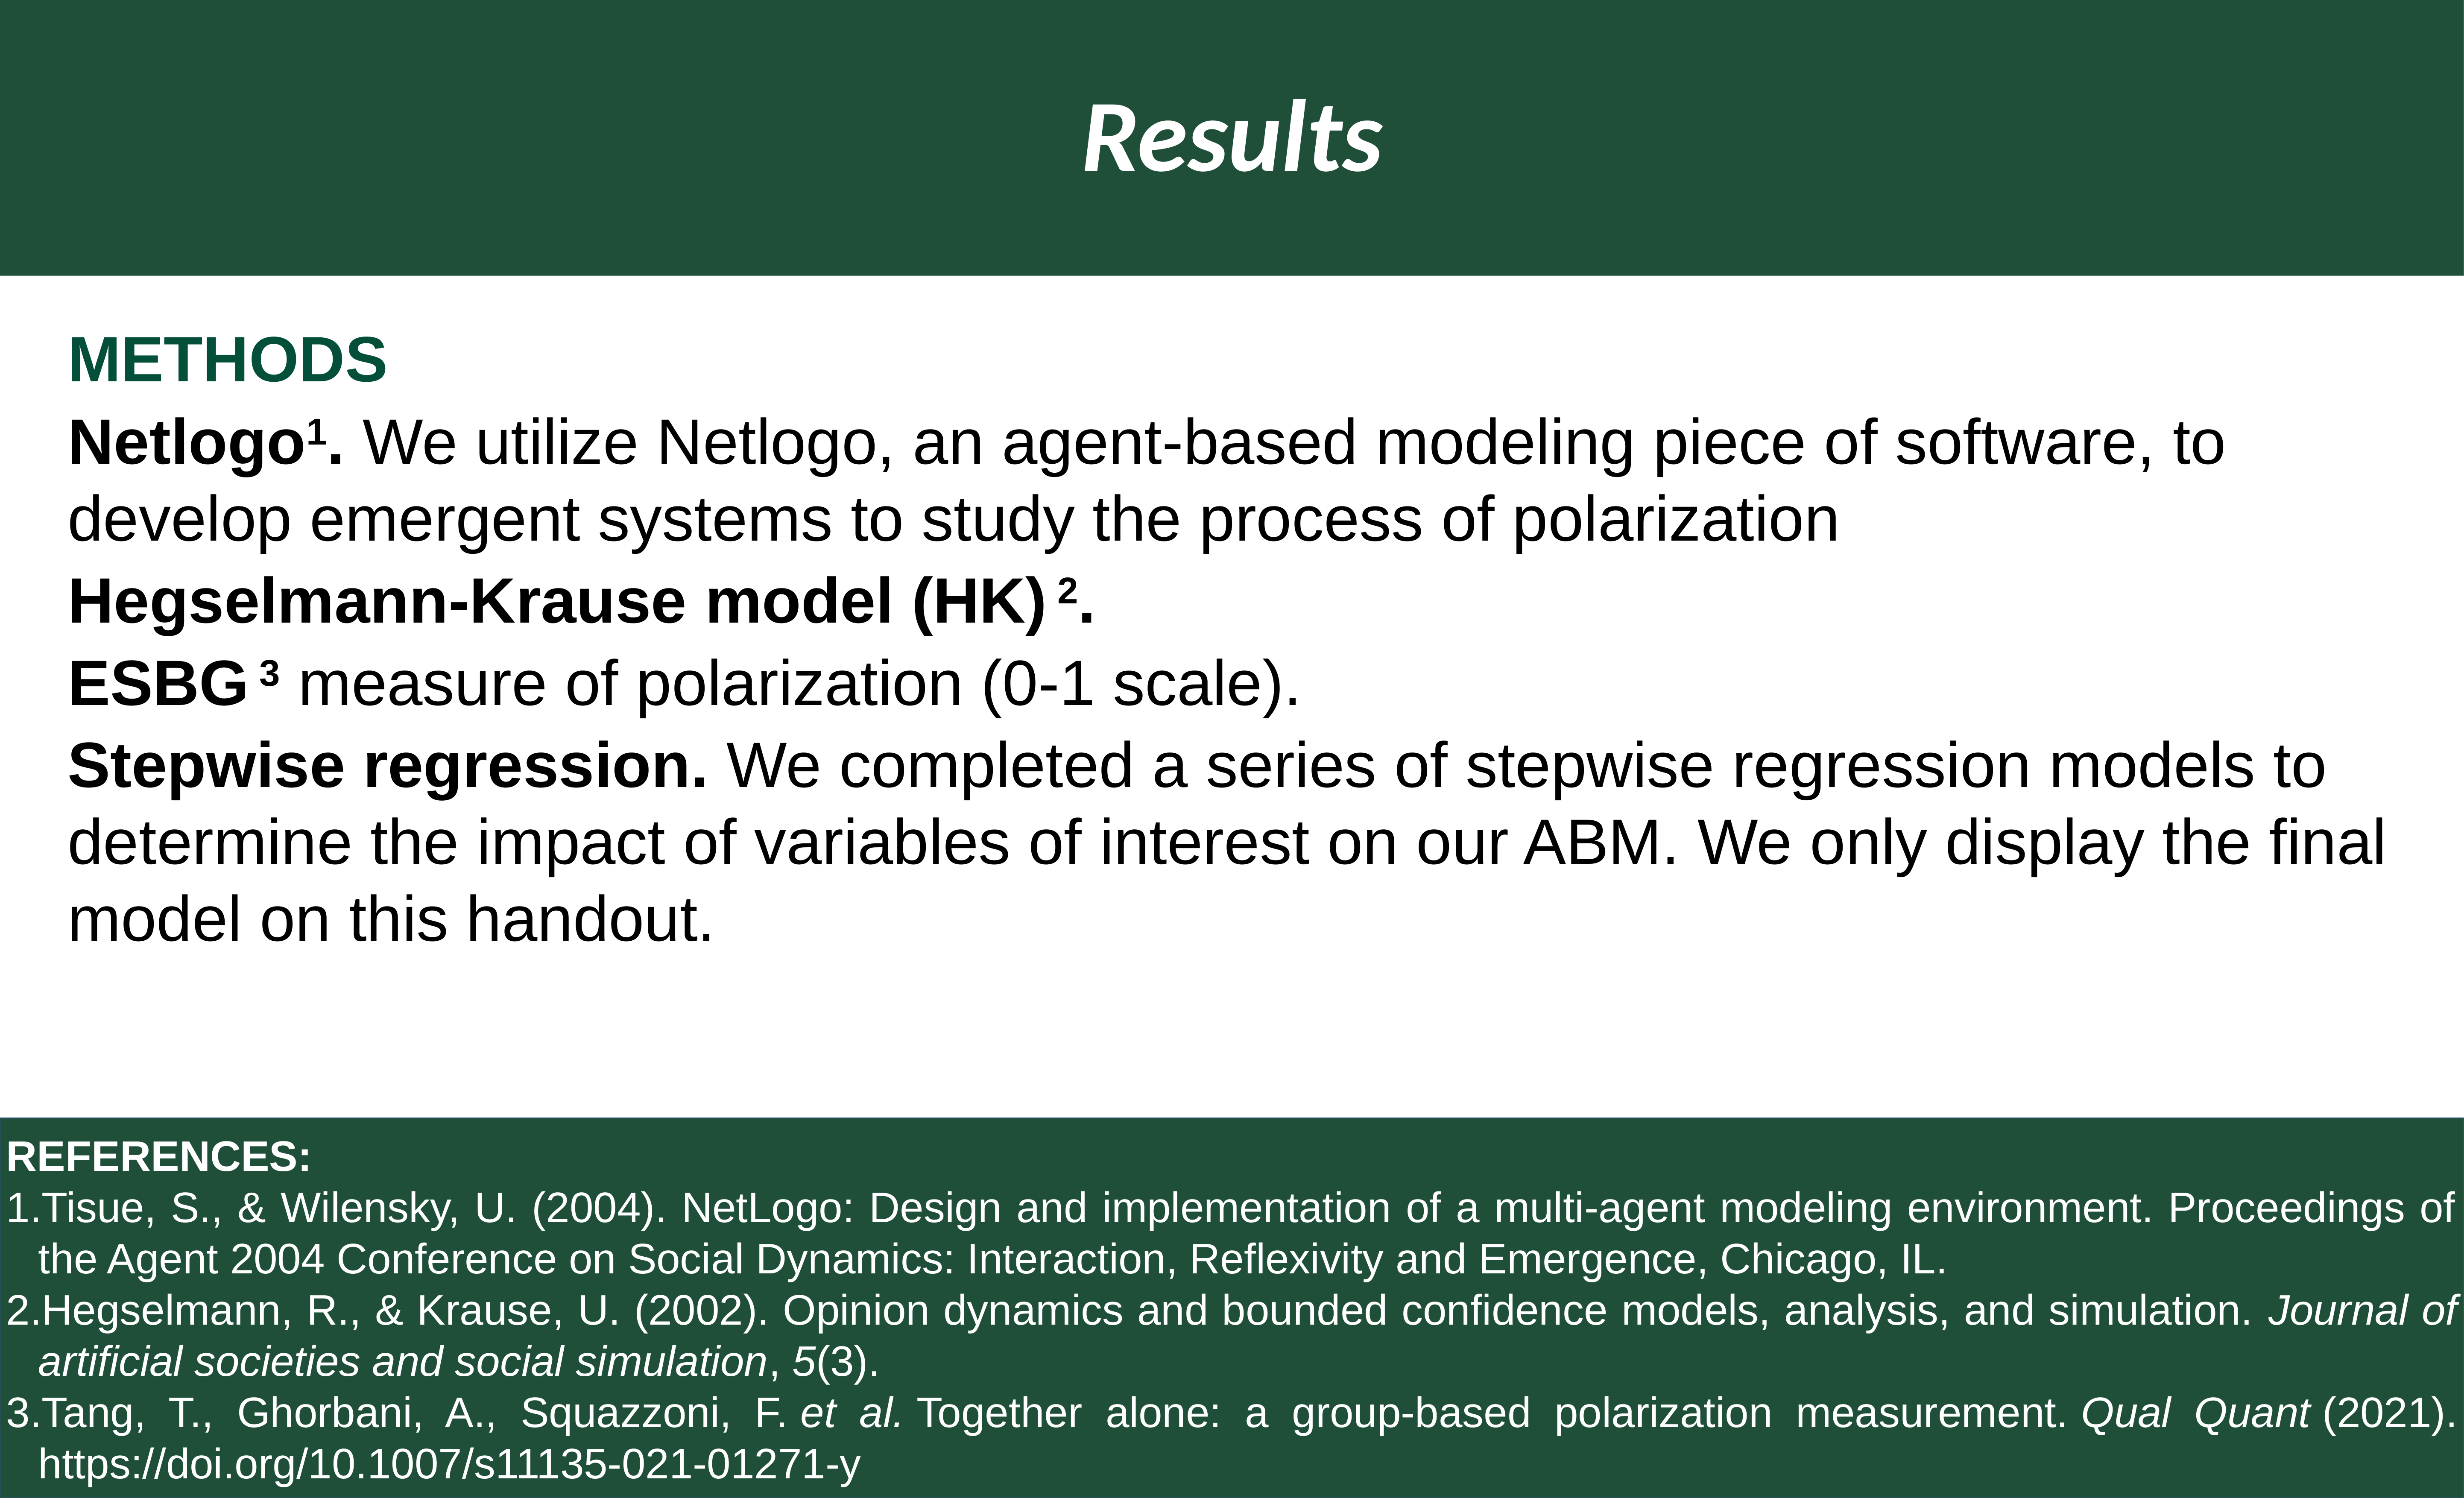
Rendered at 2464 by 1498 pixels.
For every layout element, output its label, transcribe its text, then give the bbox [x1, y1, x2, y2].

text_box REFERENCES: Tisue, S., & Wilensky, U. (2004). NetLogo: Design and implementation of a multi-agent modeling environment. Proceedings of the Agent 2004 Conference on Social Dynamics: Interaction, Reflexivity and Emergence, Chicago, IL. Hegselmann, R., & Krause, U. (2002). Opinion dynamics and bounded confidence models, analysis, and simulation. Journal of artificial societies and social simulation, 5(3). Tang, T., Ghorbani, A., Squazzoni, F. et al. Together alone: a group-based polarization measurement. Qual Quant (2021). https://doi.org/10.1007/s11135-021-01271-y [0, 1118, 2464, 1498]
text_box METHODS Netlogo1. We utilize Netlogo, an agent-based modeling piece of software, to develop emergent systems to study the process of polarization Hegselmann-Krause model (HK) 2. ESBG 3 measure of polarization (0-1 scale). Stepwise regression. We completed a series of stepwise regression models to determine the impact of variables of interest on our ABM. We only display the final model on this handout. [61, 314, 2403, 957]
subtitle Results [0, 0, 2464, 276]
